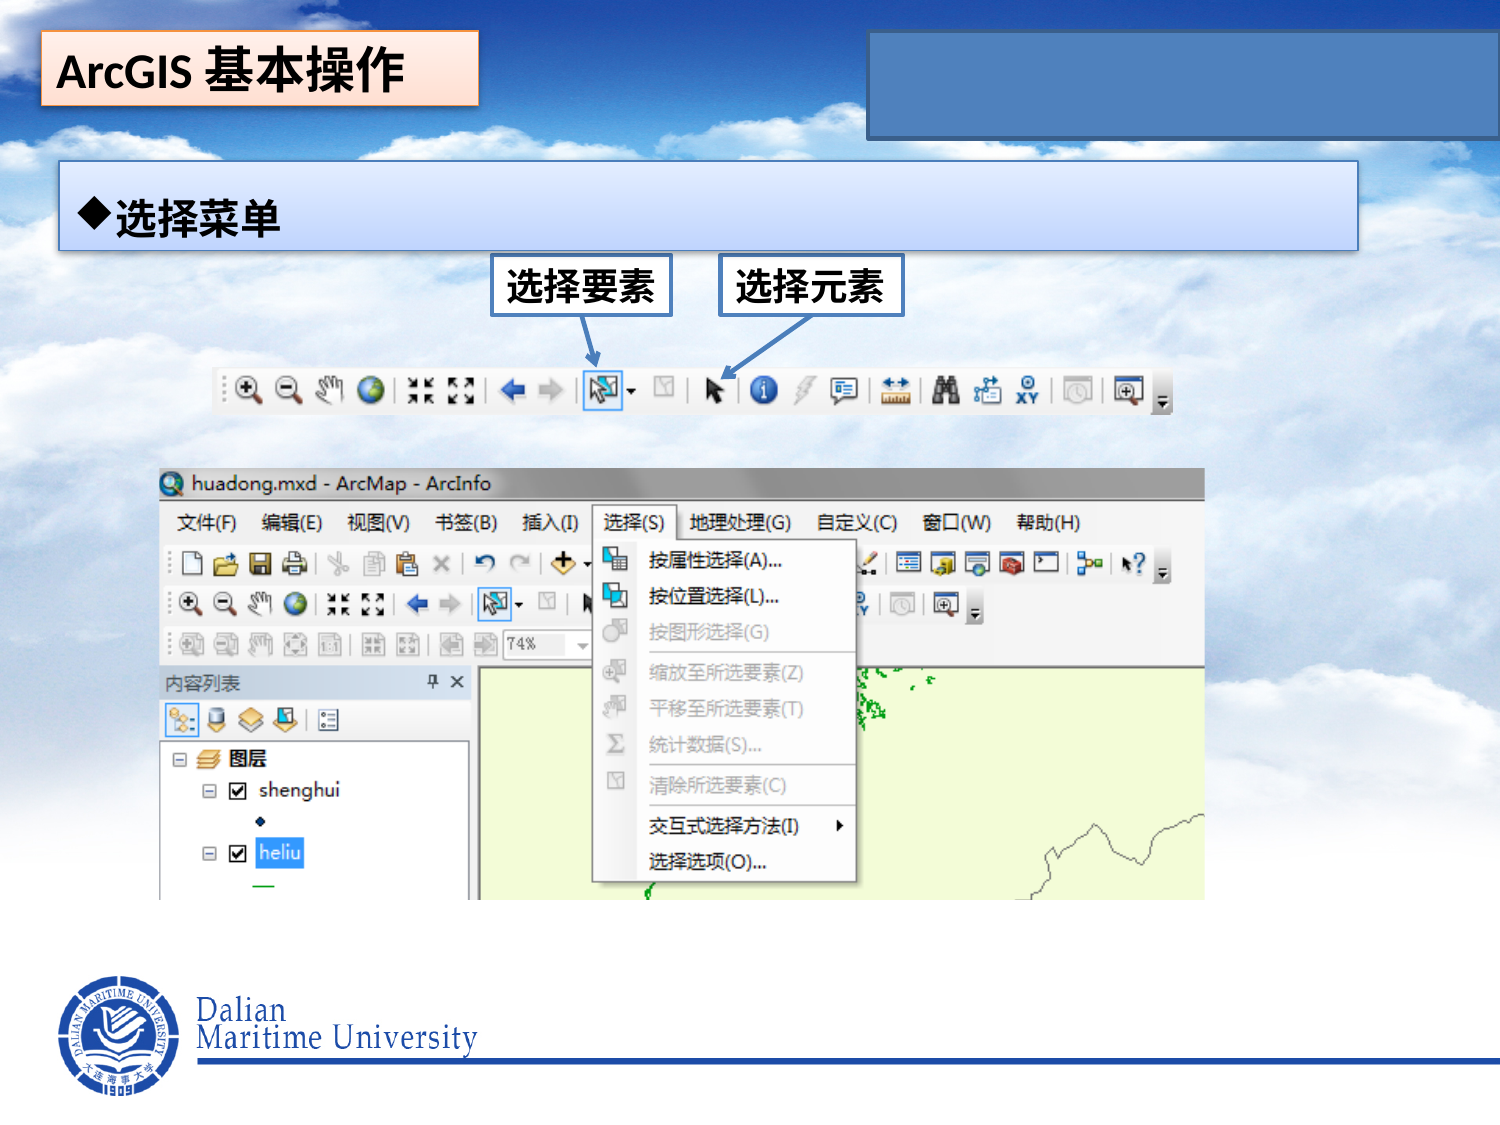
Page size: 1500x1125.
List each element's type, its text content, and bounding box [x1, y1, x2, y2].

text_box 选择菜单 [58, 160, 1359, 251]
text_box ArcGIS基本操作 [41, 30, 479, 106]
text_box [212, 255, 1173, 415]
picture [0, 0, 1500, 1125]
